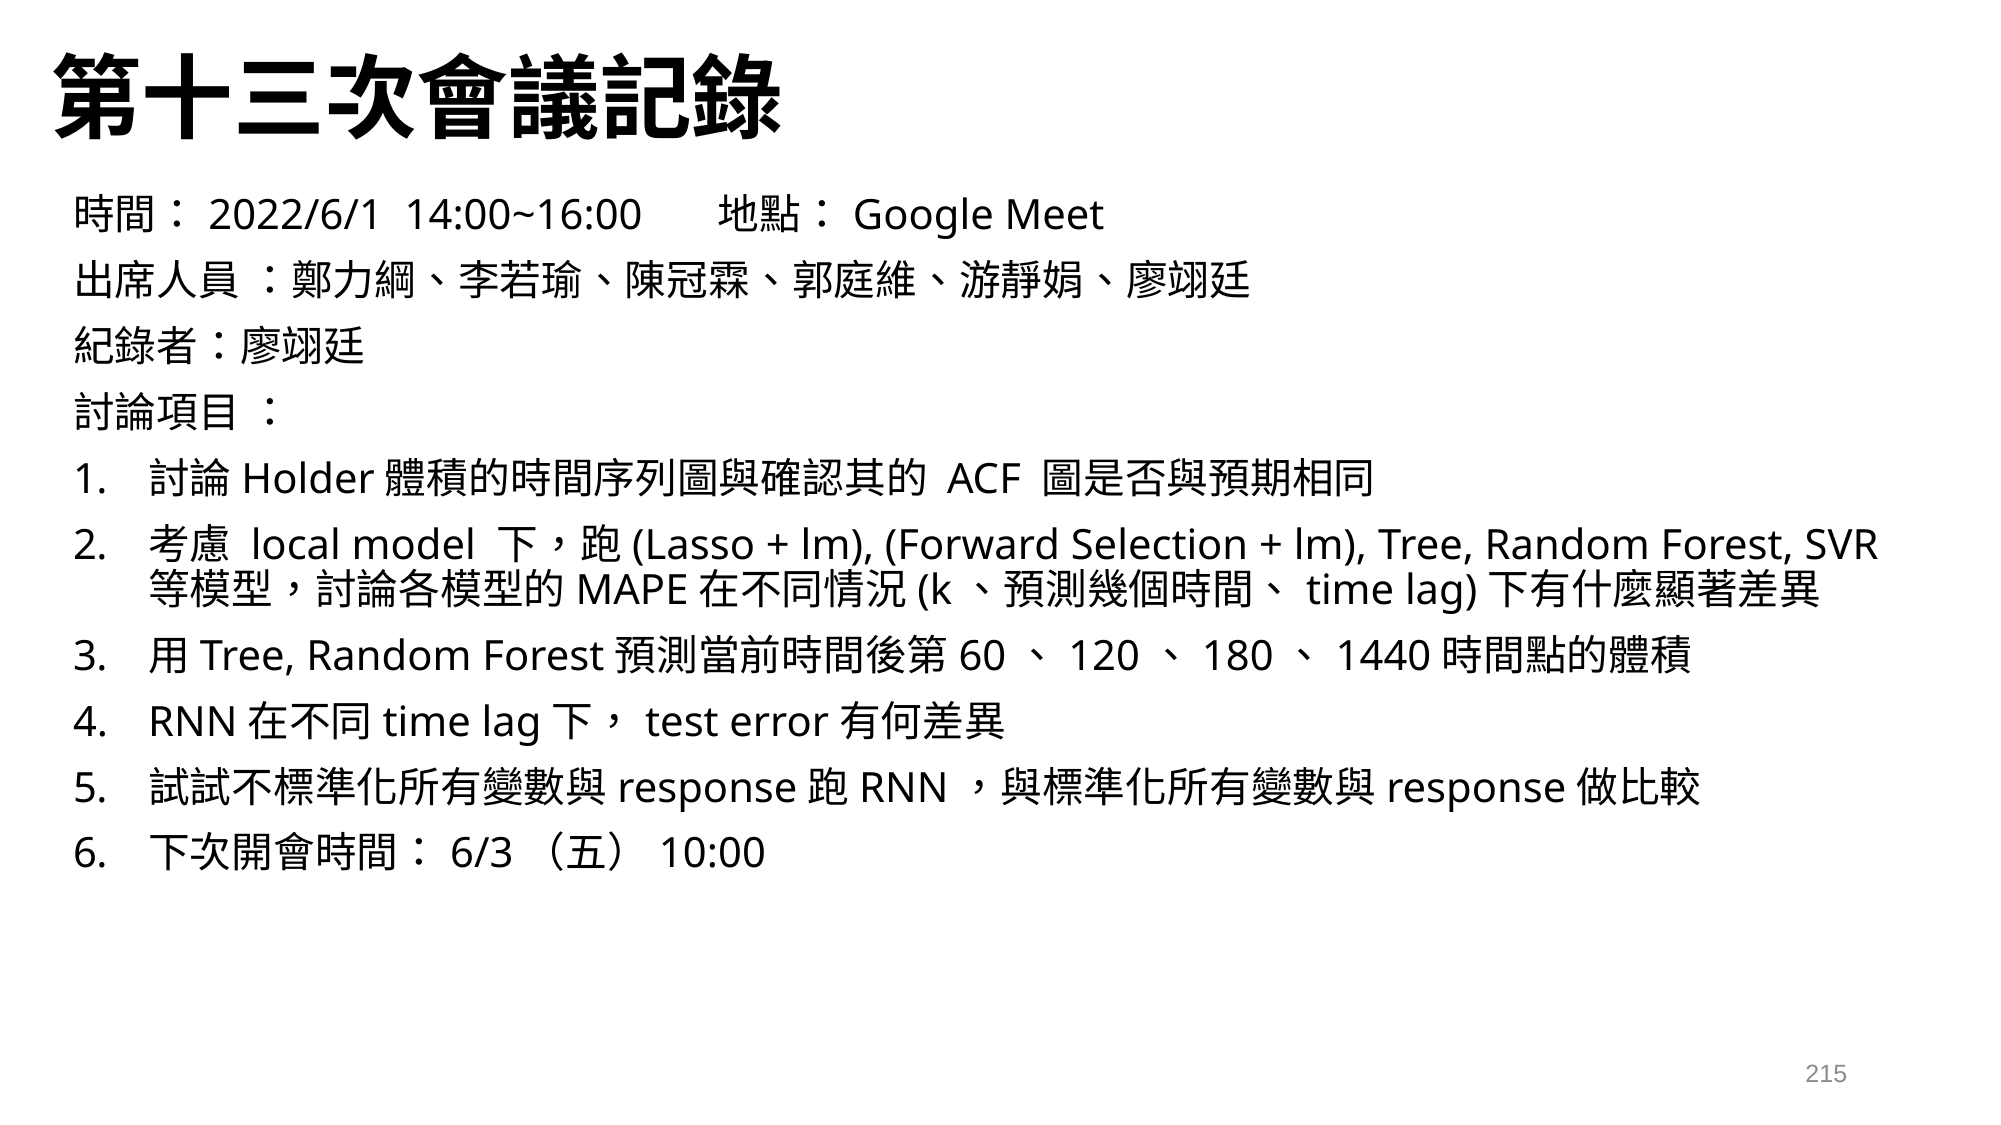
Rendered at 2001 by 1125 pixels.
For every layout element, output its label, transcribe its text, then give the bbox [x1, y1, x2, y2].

title 第十三次會議記錄 [35, 0, 1761, 211]
slide_number 215 [1412, 1042, 1863, 1103]
list 時間：2022/6/1 14:00~16:00 地點：Google Meet 出席人員 ：鄭力綱、李若瑜、陳冠霖、郭庭維、游靜娟、廖翊廷 紀錄者：廖翊廷 討論項目 ： 討論Holder體積的時間序列圖與確認其的 ACF 圖是否與預期相同 考慮 local model 下，跑(Lasso + lm), (Forward Selection + lm), Tree, Random Forest, SVR等模型，討論各模型的MAPE在不同情況(k、預測幾個時間、time lag)下有什麼顯著差異 用Tree, Random Forest預測當前時間後第60、120、180、1440時間點的體積 RNN在不同time lag下，test error有何差異 試試不標準化所有變數與response跑RNN，與標準化所有變數與response做比較 下次開會時間：6/3（五）10:00 [58, 186, 1921, 1005]
